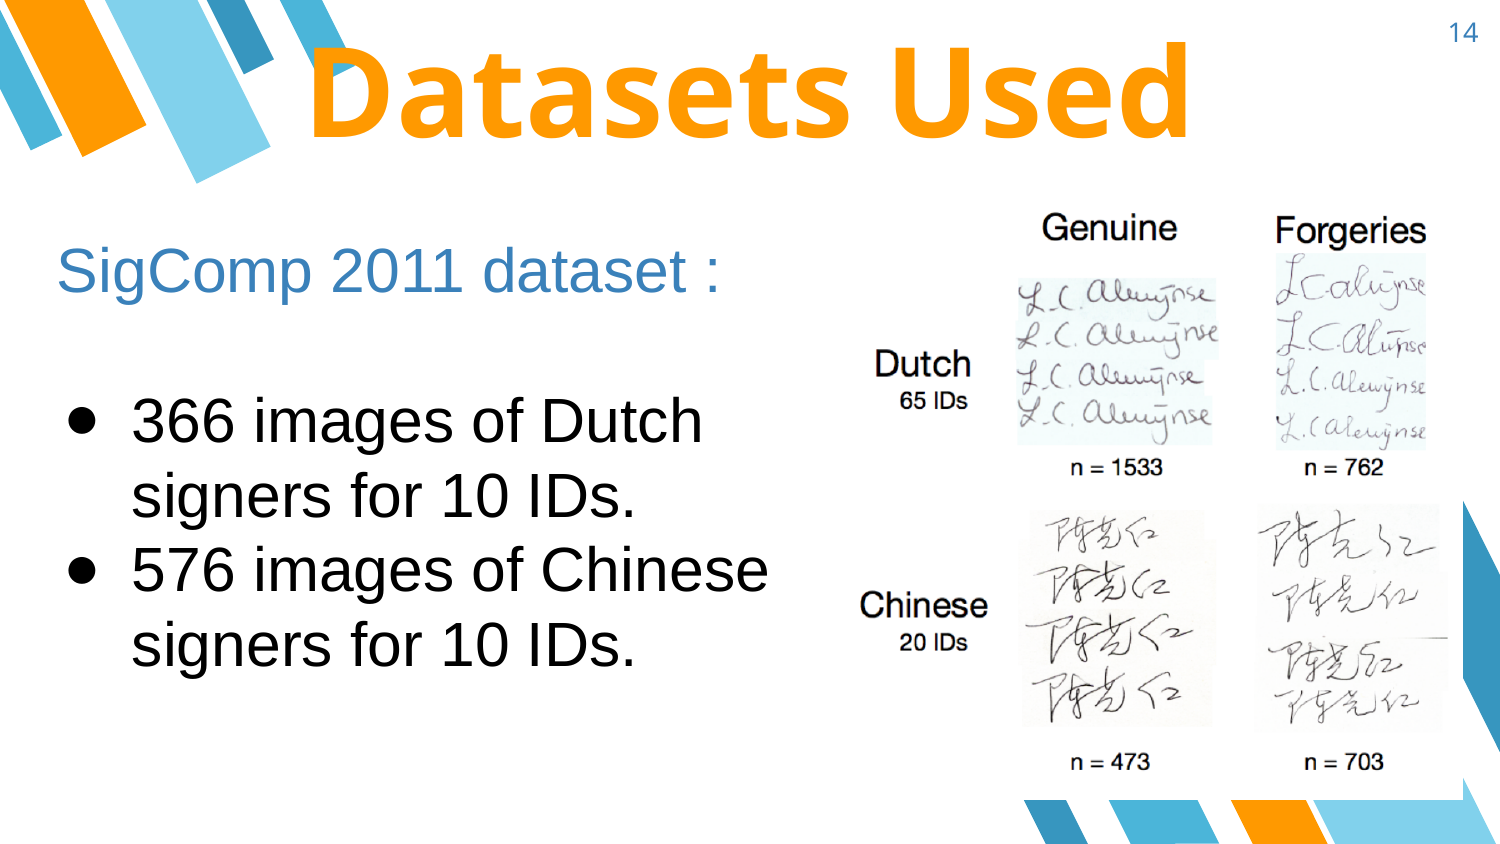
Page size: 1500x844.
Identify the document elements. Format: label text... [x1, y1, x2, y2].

slide_number 14 [1403, 0, 1494, 65]
title Datasets Used [188, 12, 1312, 178]
text_box SigComp 2011 dataset : 366 images of Dutch signers for 10 IDs. 576 images of Chinese signers for 10 IDs. [41, 222, 843, 773]
picture [848, 194, 1464, 800]
